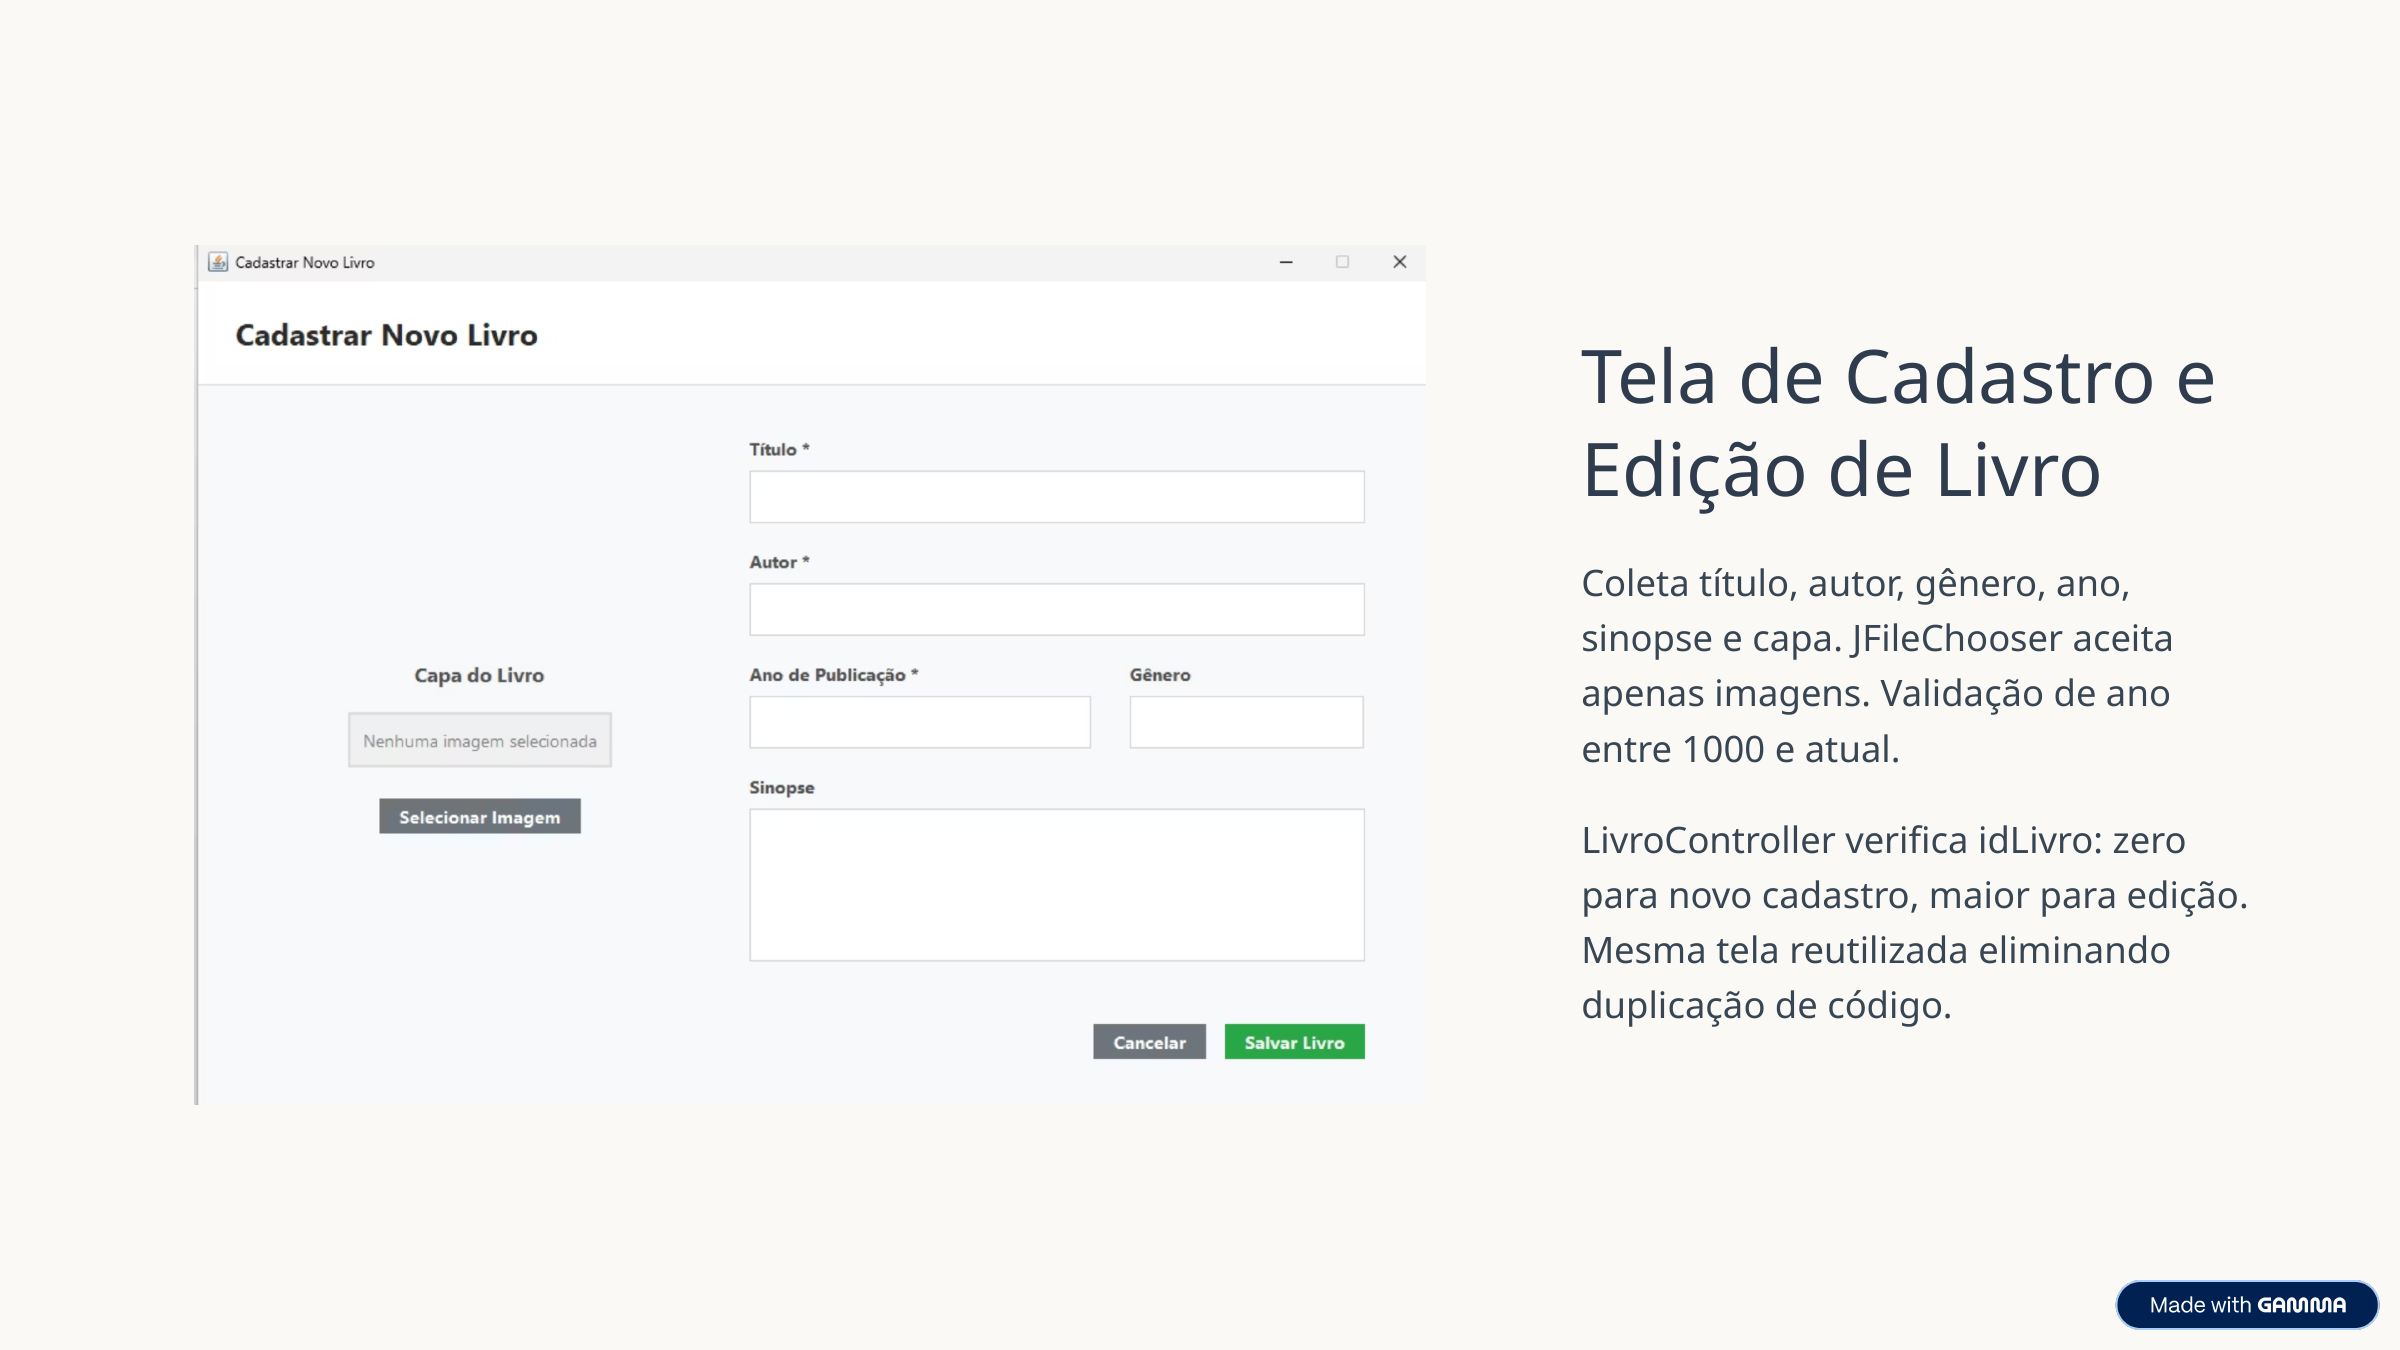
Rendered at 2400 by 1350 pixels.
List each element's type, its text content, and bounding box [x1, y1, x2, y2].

text_box Tela de Cadastro e Edição de Livro [1581, 325, 2271, 512]
picture [2106, 1271, 2389, 1339]
picture [194, 245, 1426, 1105]
text_box Coleta título, autor, gênero, ano, sinopse e capa. JFileChooser aceita apenas imagens. Validação de ano entre 1000 e atual. [1581, 548, 2271, 772]
text_box LivroController verifica idLivro: zero para novo cadastro, maior para edição. Mesma tela reutilizada eliminando duplicação de código. [1581, 805, 2271, 1029]
